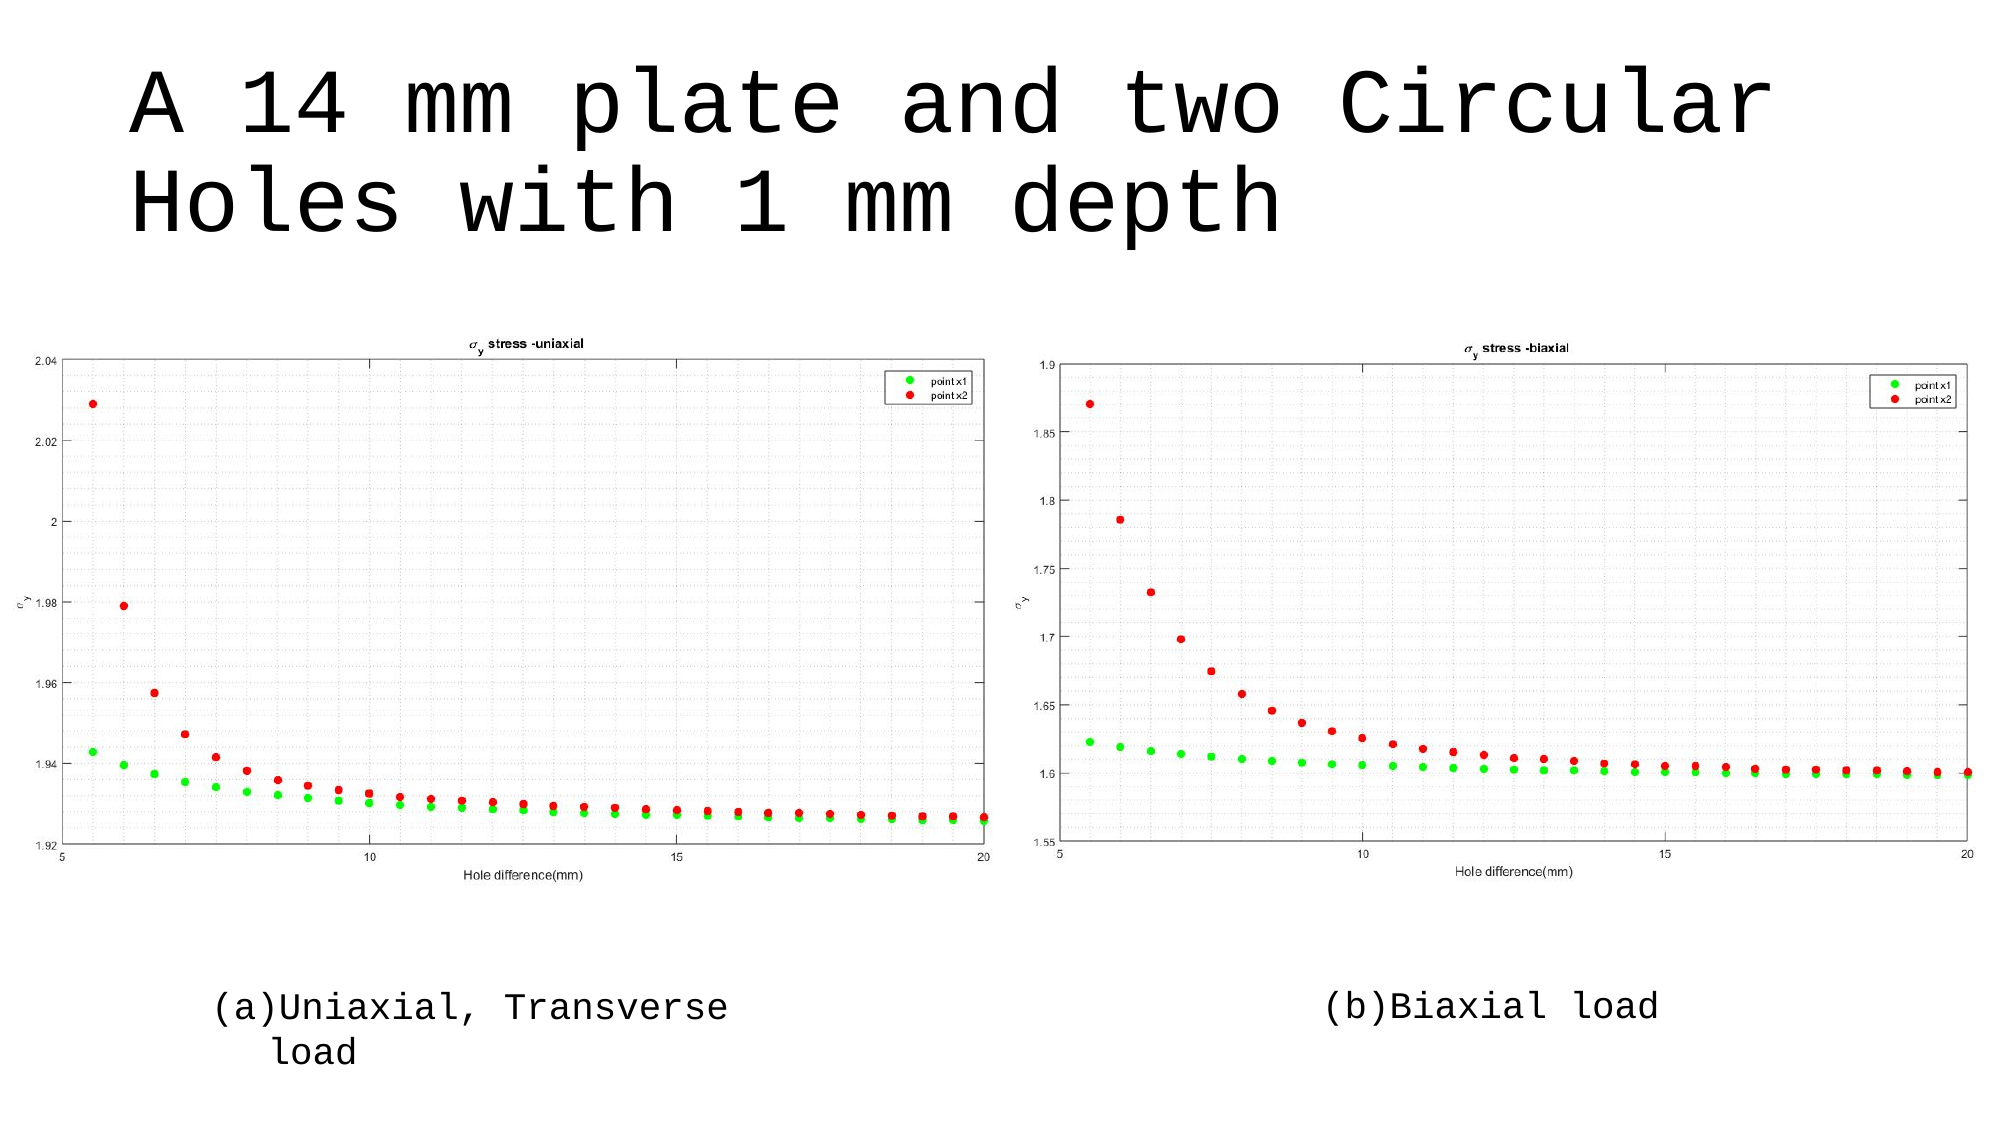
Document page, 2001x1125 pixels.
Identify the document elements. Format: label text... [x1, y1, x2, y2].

picture [1003, 319, 1992, 905]
picture [7, 314, 996, 909]
text_box Uniaxial, Transverse load [196, 974, 854, 1080]
text_box (b)Biaxial load [1307, 973, 1688, 1033]
text_box A 14 mm plate and two Circular Holes with 1 mm depth [114, 43, 1915, 261]
